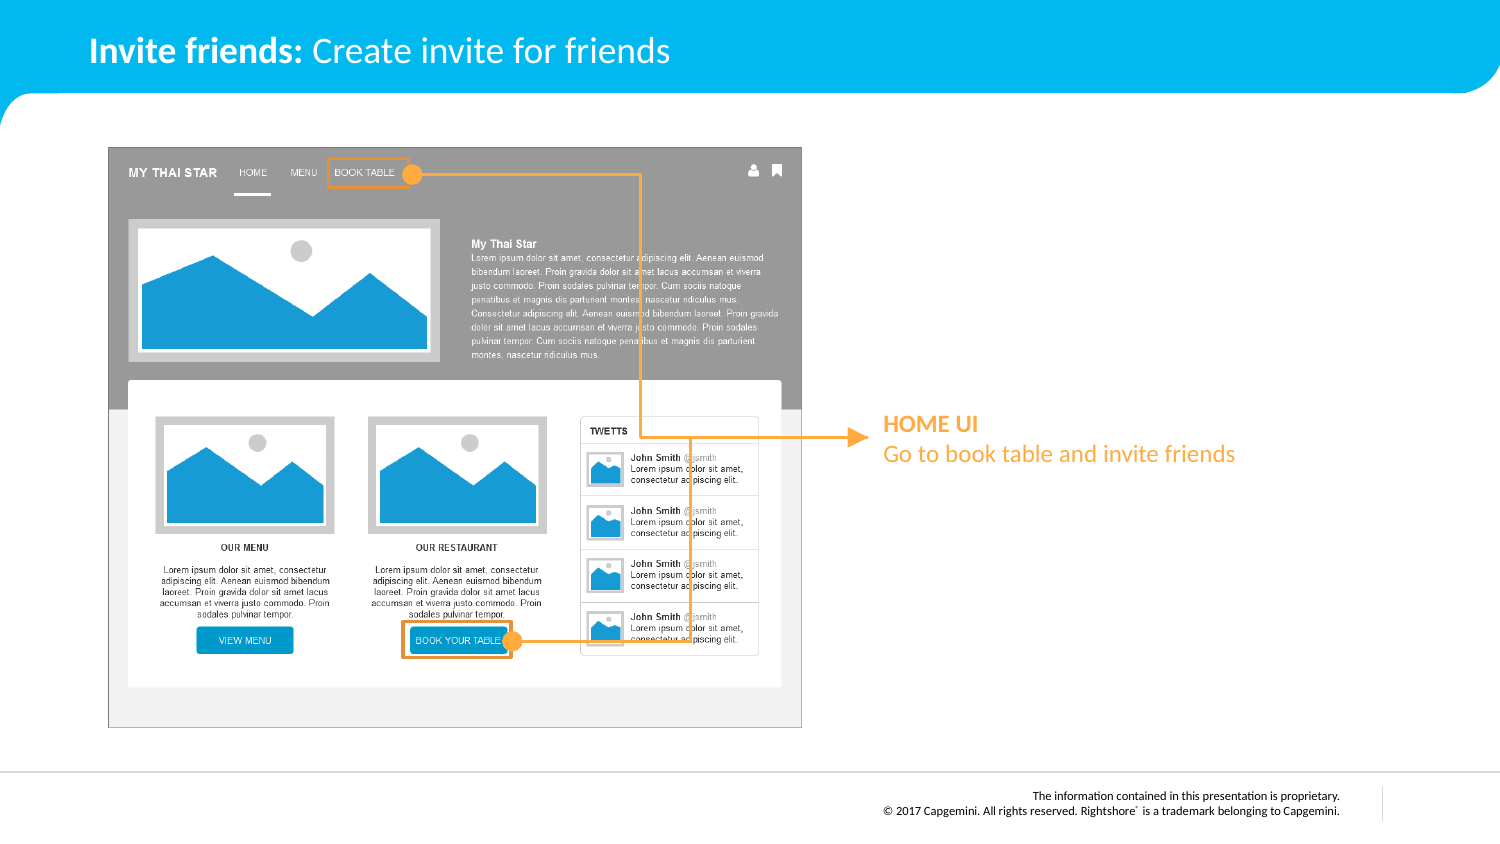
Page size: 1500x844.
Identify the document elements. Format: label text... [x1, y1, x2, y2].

list HOME UI Go to book table and invite friends [868, 164, 1500, 710]
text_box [511, 437, 869, 642]
picture [107, 146, 802, 728]
title Invite friends: Create invite for friends [73, 0, 1468, 97]
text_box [411, 174, 869, 438]
